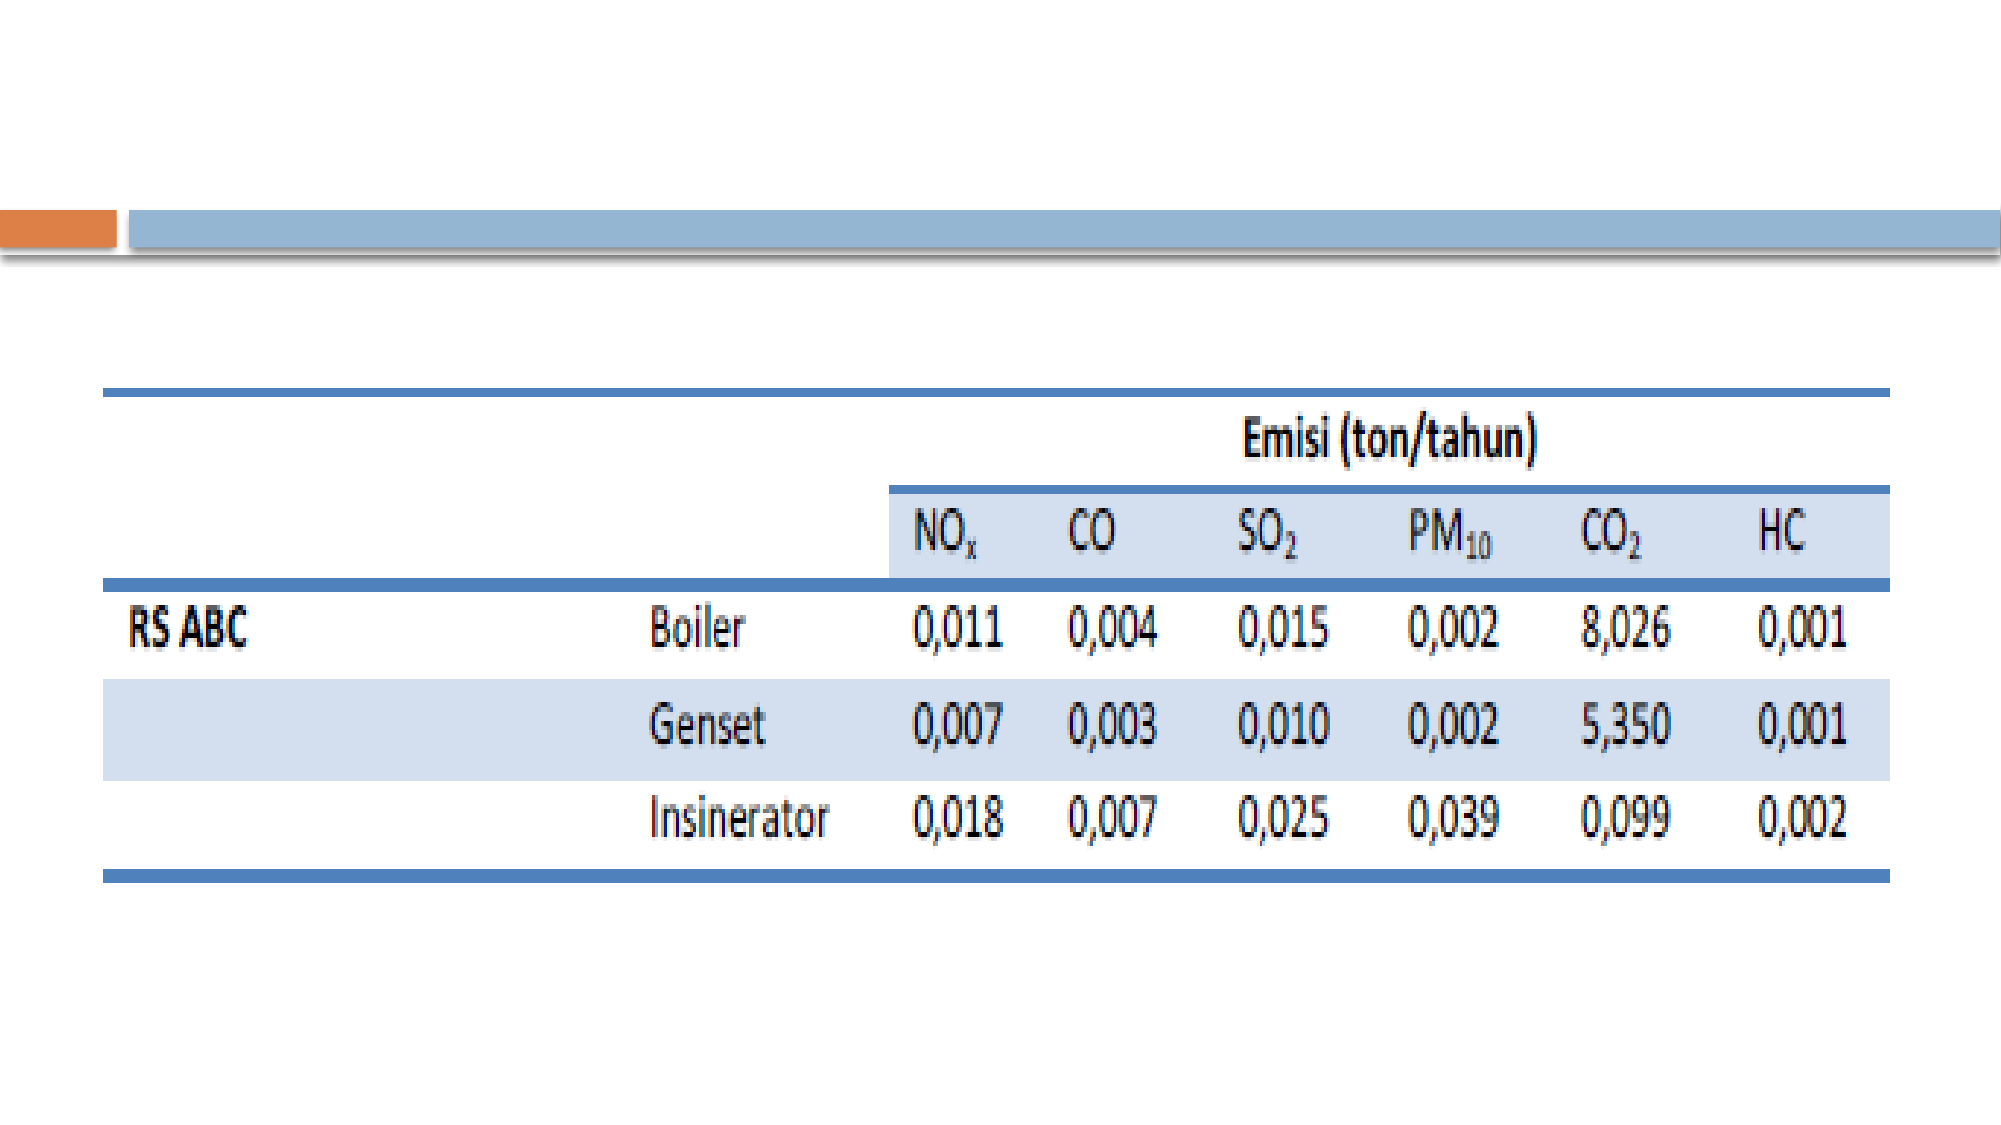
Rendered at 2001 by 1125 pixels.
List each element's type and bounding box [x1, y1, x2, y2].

list [98, 309, 1917, 948]
